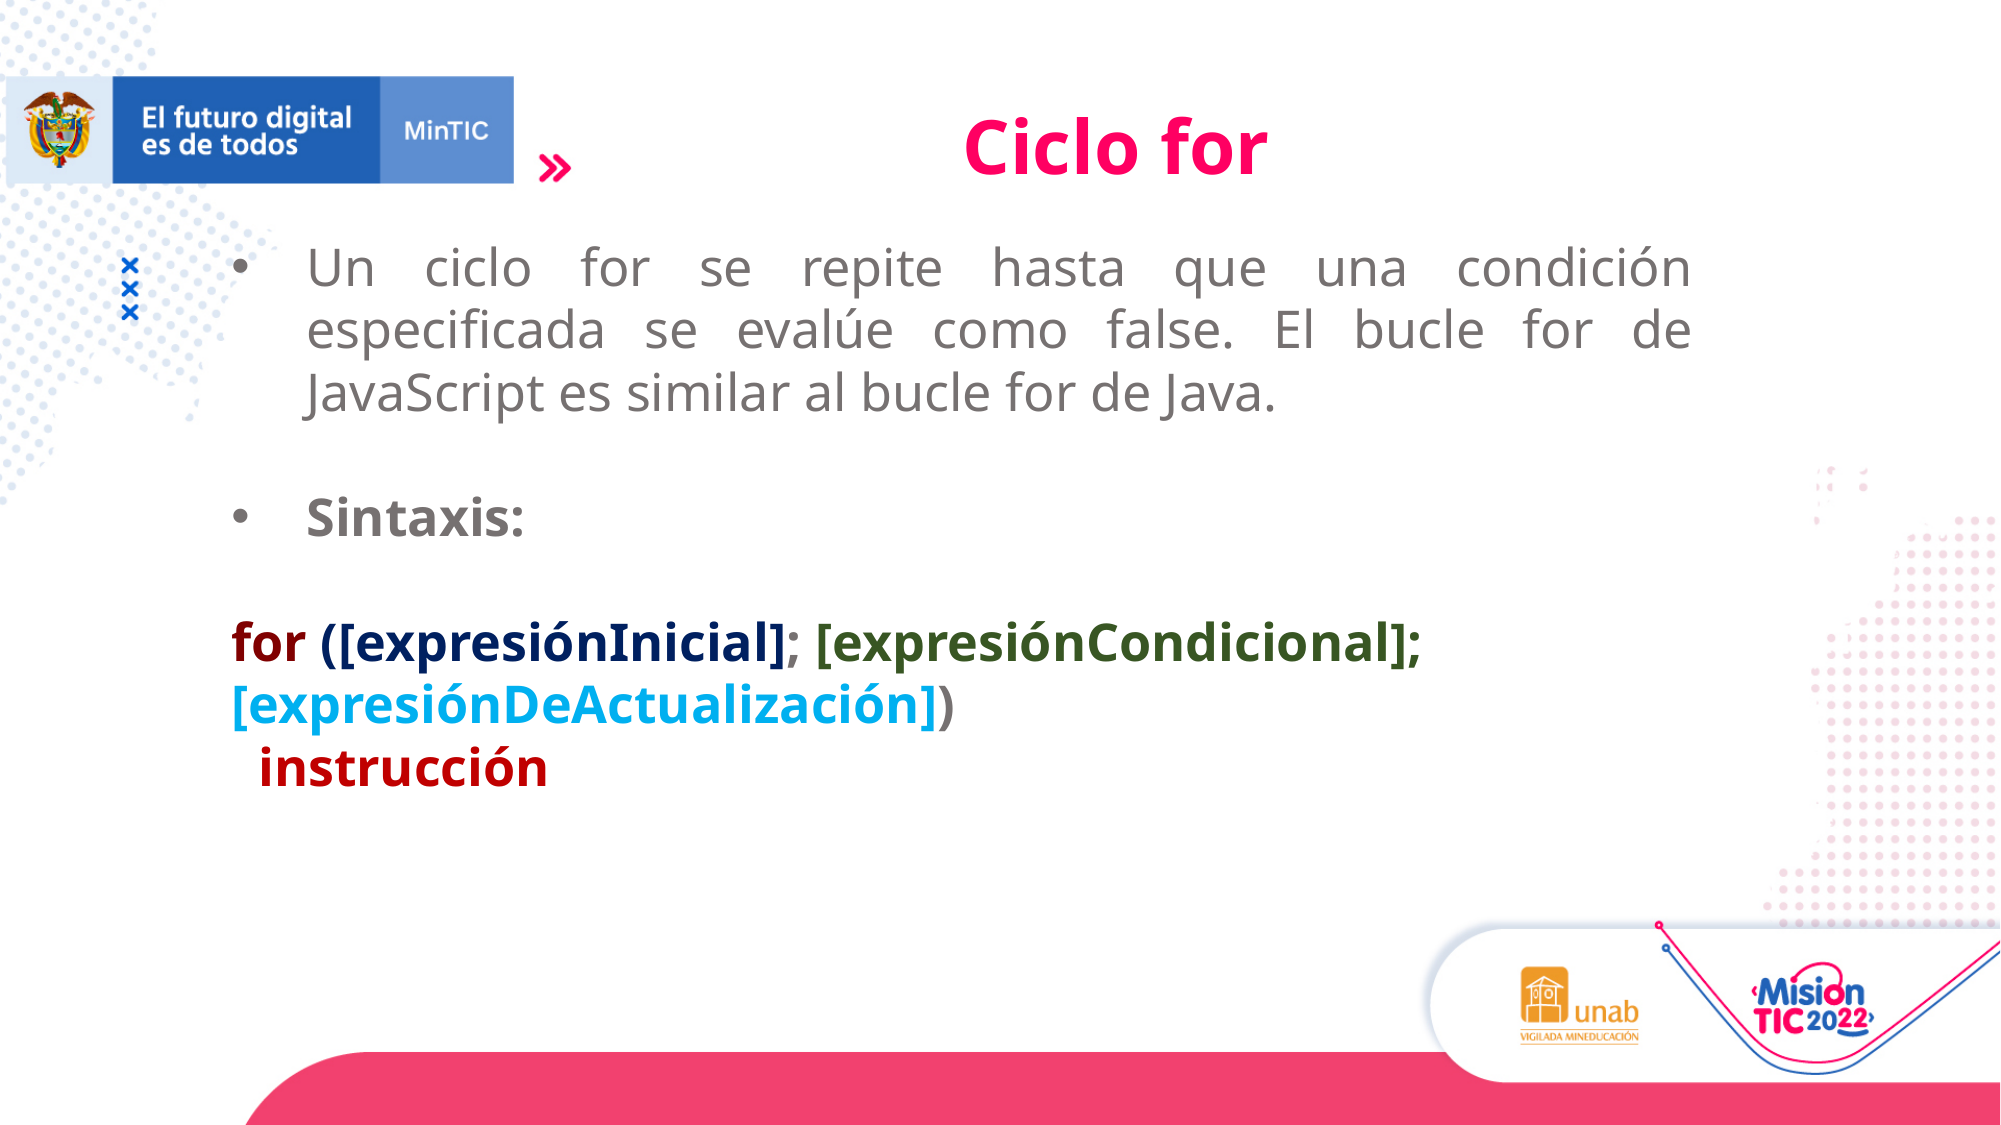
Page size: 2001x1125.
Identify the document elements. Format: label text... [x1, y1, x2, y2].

picture [0, 0, 2001, 1125]
text_box Ciclo for [407, 91, 1825, 197]
text_box Un ciclo for se repite hasta que una condición especificada se evalúe como false. El bucle for de JavaScript es similar al bucle for de Java. Sintaxis: for ([expresiónInicial]; [expresiónCondicional]; [expresiónDeActualización]) instrucción [216, 226, 1709, 804]
